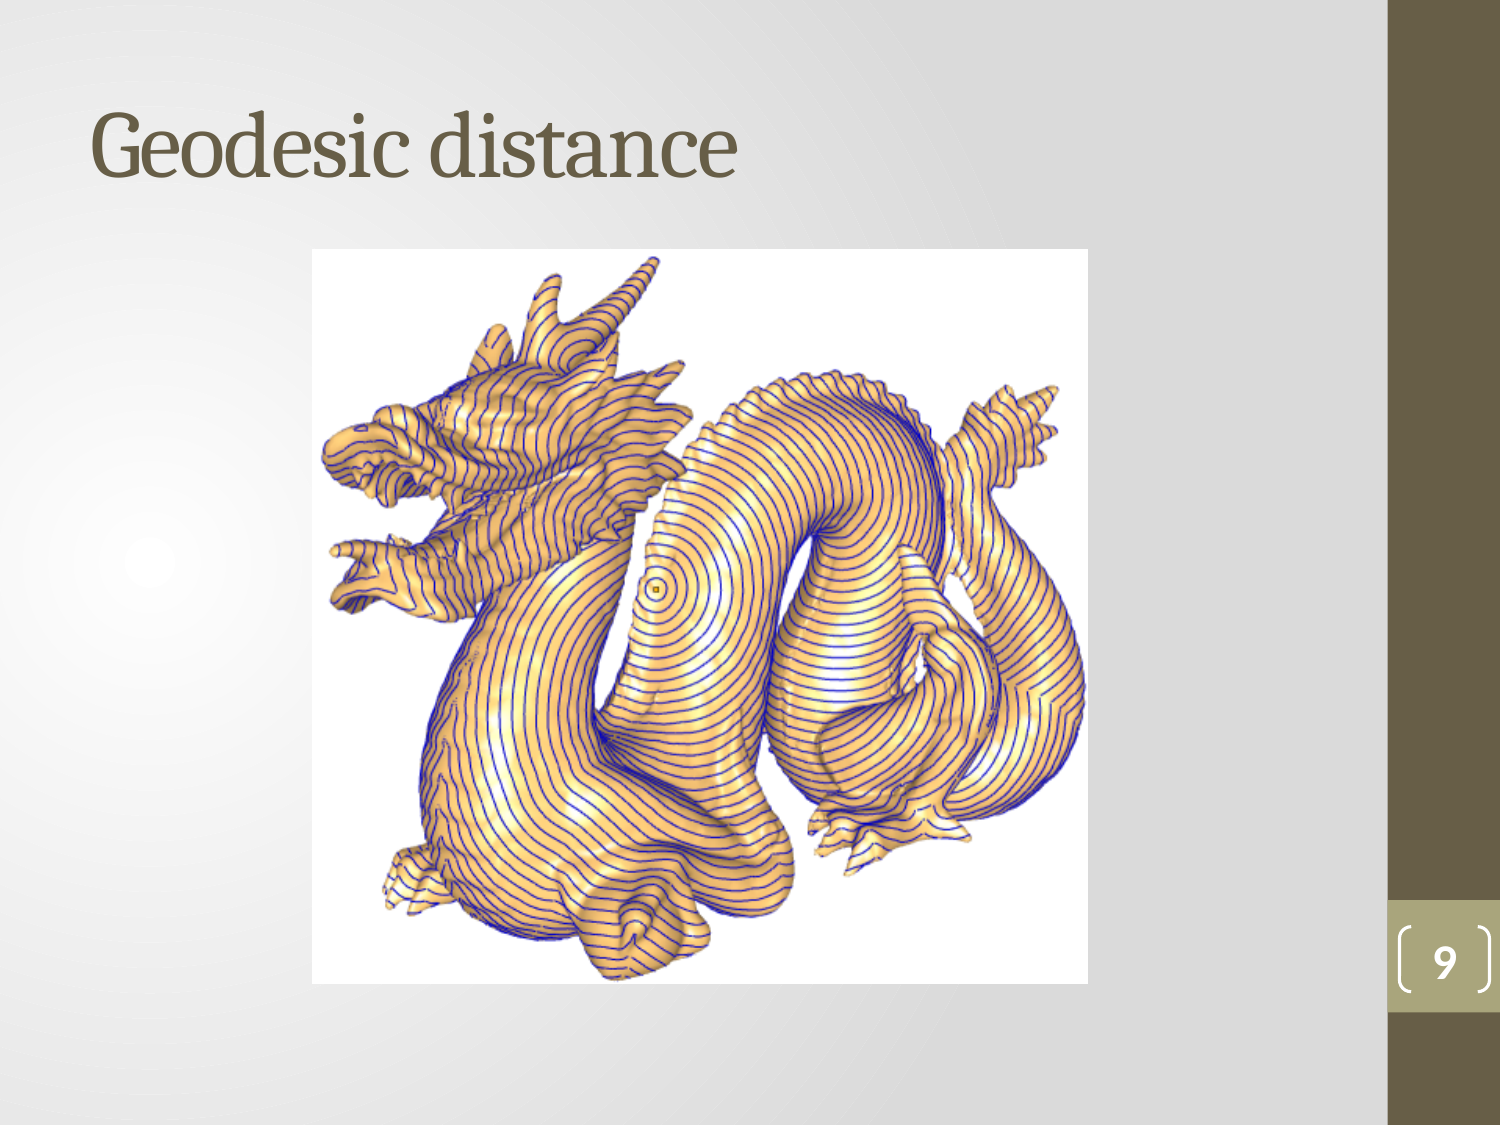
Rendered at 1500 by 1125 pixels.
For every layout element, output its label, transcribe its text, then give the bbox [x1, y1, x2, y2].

slide_number 9 [1397, 925, 1492, 994]
picture [312, 248, 1089, 985]
title Geodesic distance [75, 45, 1325, 233]
